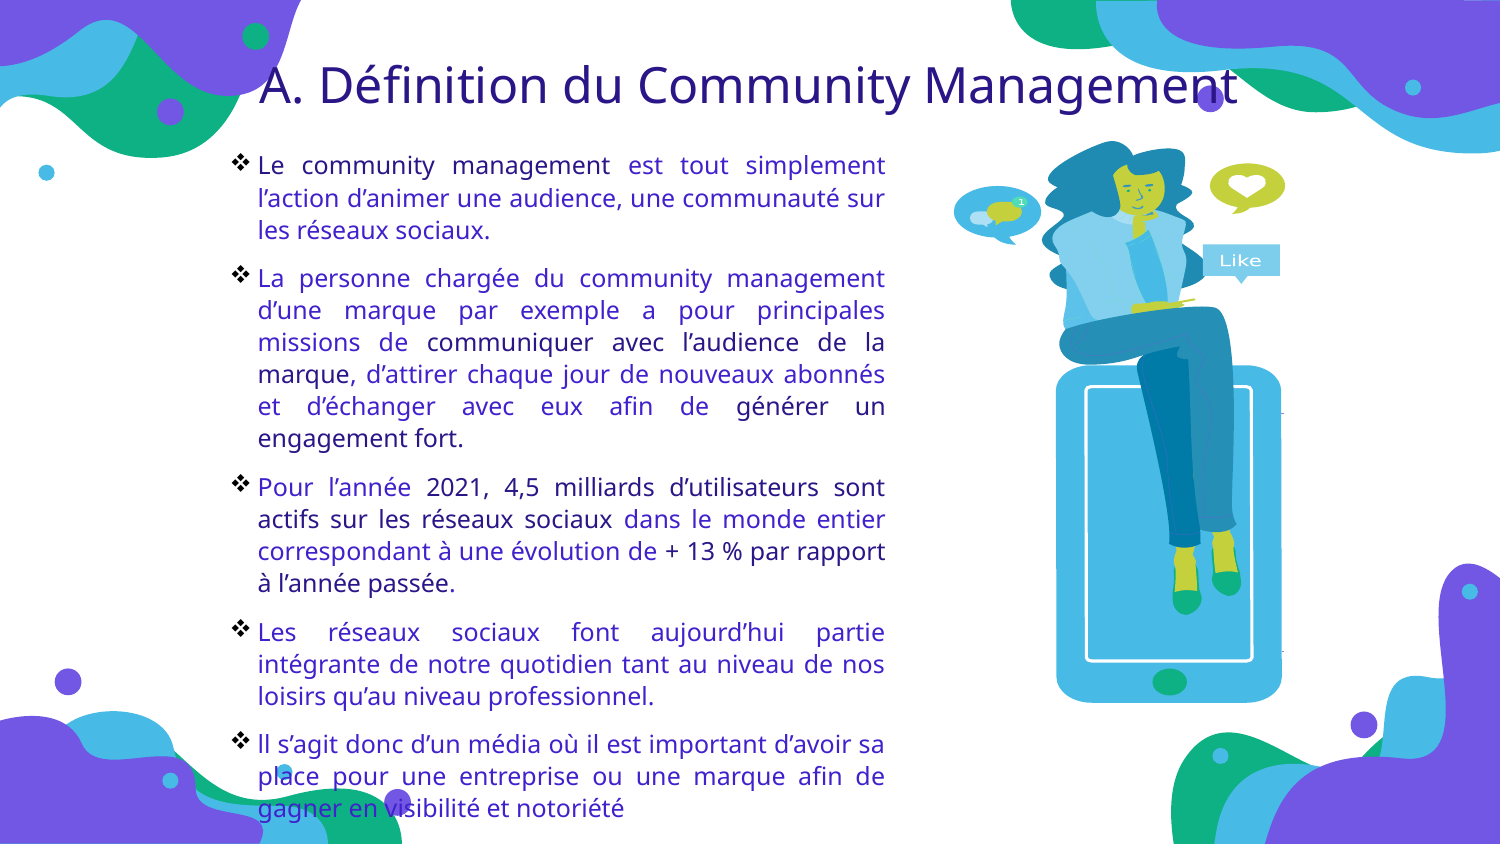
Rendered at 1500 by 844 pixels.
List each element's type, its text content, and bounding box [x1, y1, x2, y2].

text_box A. Définition du Community Management [73, 65, 1425, 102]
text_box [953, 140, 1286, 703]
text_box Le community management est tout simplement l’action d’animer une audience, une communauté sur les réseaux sociaux. La personne chargée du community management d’une marque par exemple a pour principales missions de communiquer avec l’audience de la marque, d’attirer chaque jour de nouveaux abonnés et d’échanger avec eux afin de générer un engagement fort. Pour l’année 2021, 4,5 milliards d’utilisateurs sont actifs sur les réseaux sociaux dans le monde entier correspondant à une évolution de + 13 % par rapport à l’année passée. Les réseaux sociaux font aujourd’hui partie intégrante de notre quotidien tant au niveau de nos loisirs qu’au niveau professionnel. ll s’agit donc d’un média où il est important d’avoir sa place pour une entreprise ou une marque afin de gagner en visibilité et notoriété [214, 140, 901, 844]
